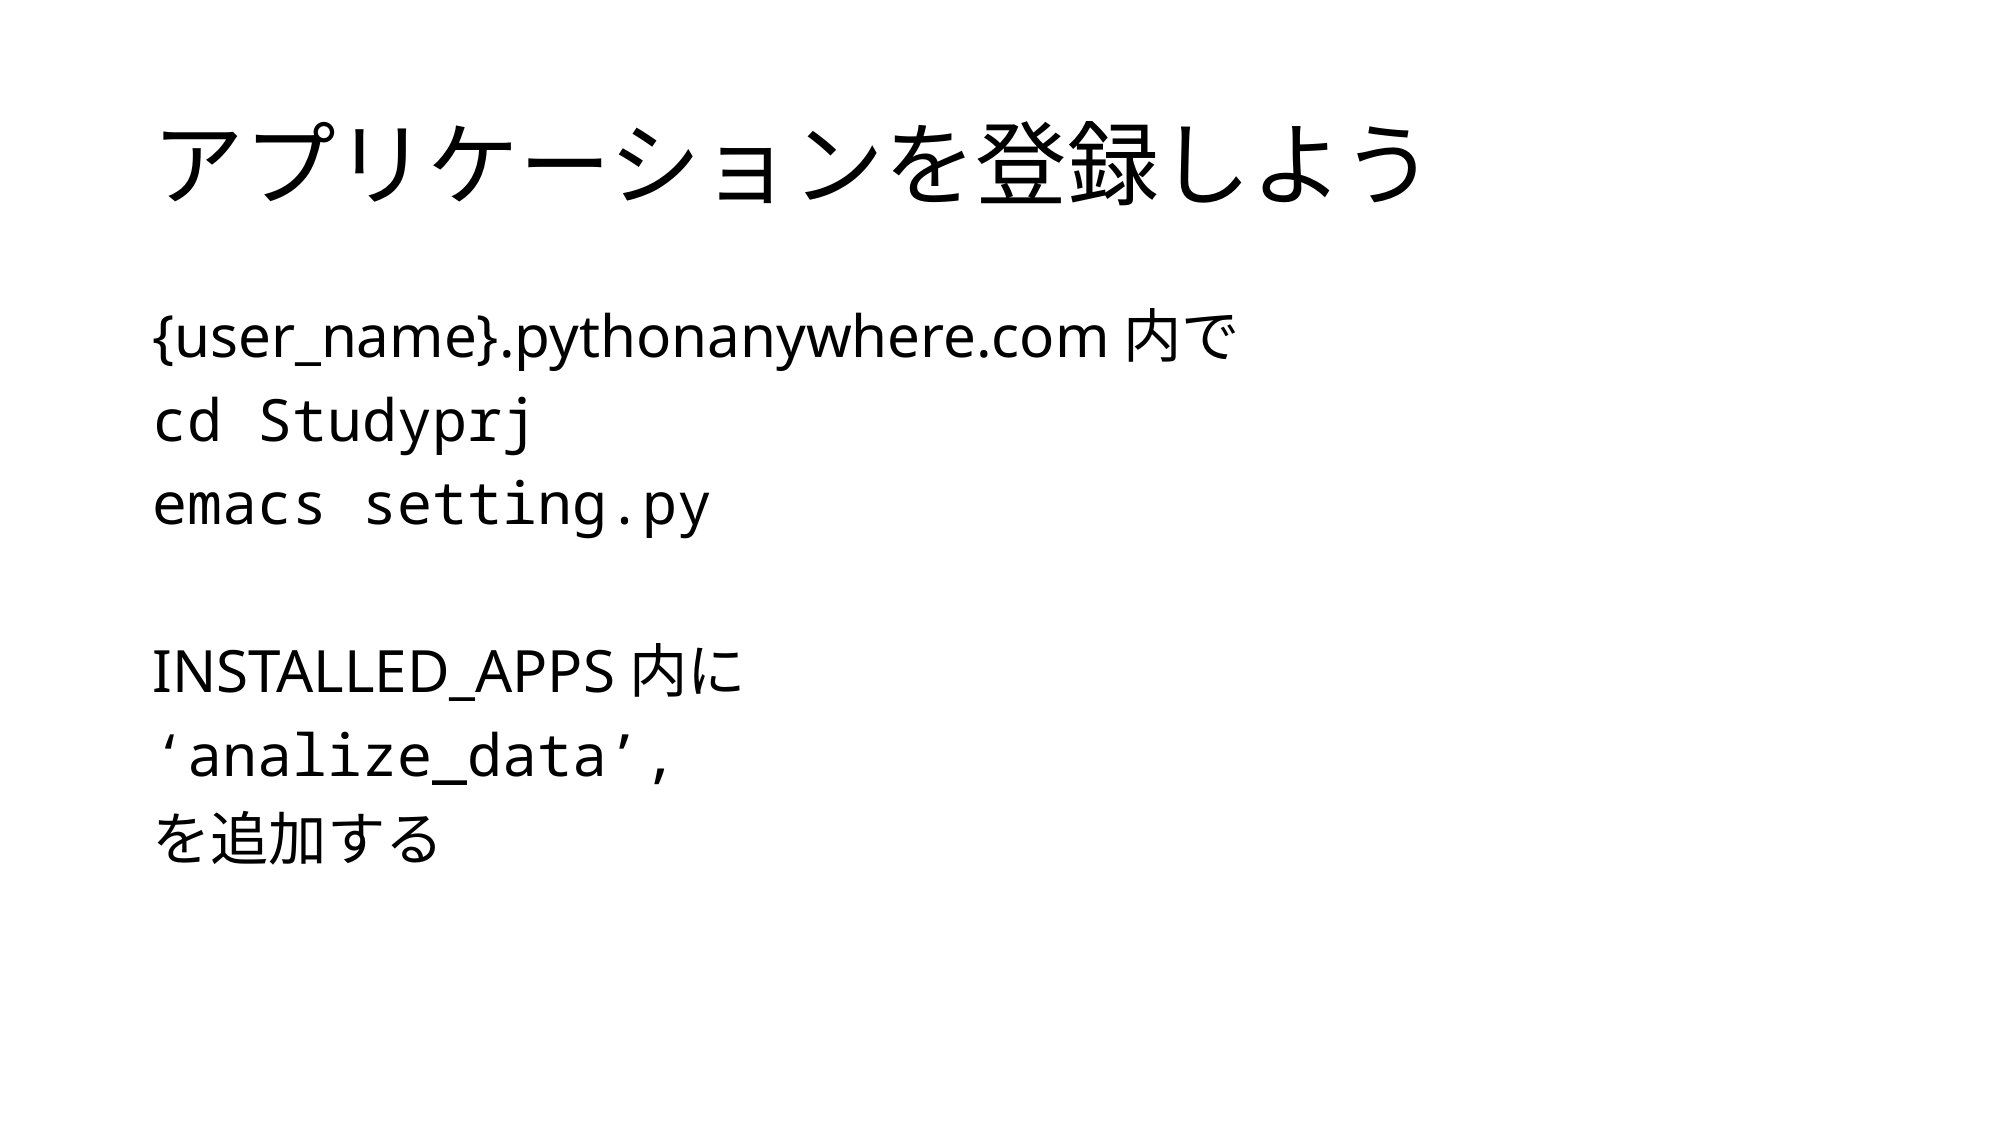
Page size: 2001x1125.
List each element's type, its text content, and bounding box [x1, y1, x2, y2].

list {user_name}.pythonanywhere.com内で cd Studyprj emacs setting.py INSTALLED_APPS内に ‘analize_data’, を追加する [137, 299, 1863, 1014]
title アプリケーションを登録しよう [137, 59, 1863, 278]
